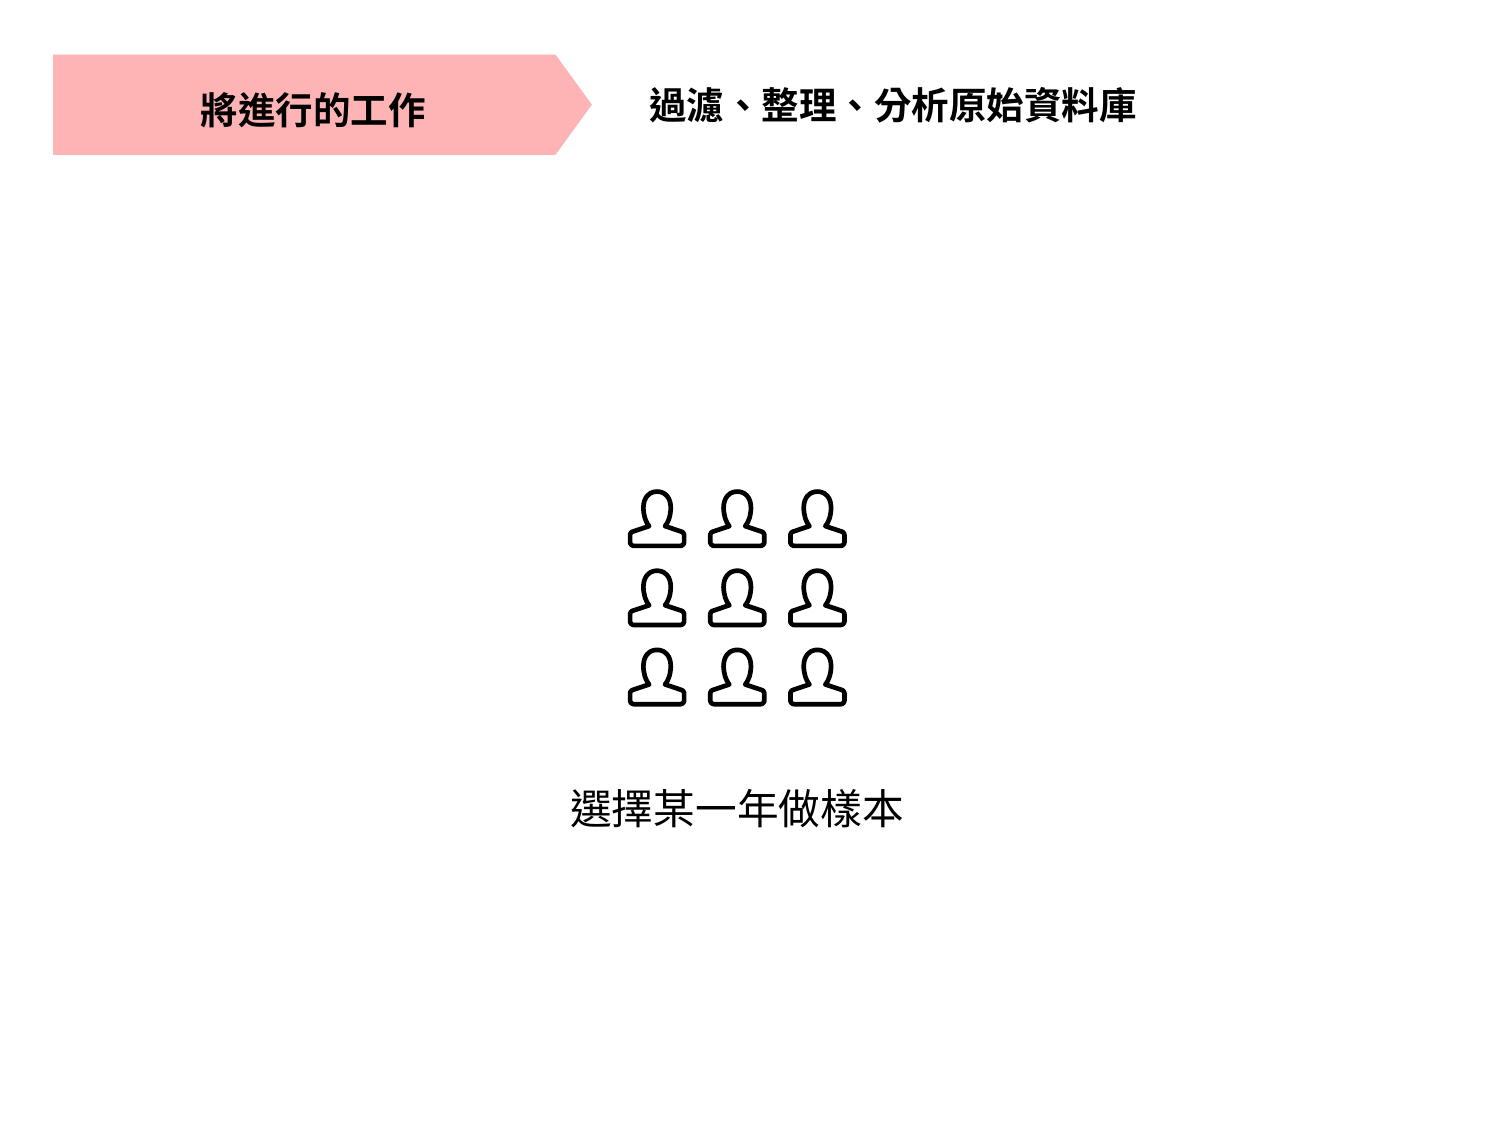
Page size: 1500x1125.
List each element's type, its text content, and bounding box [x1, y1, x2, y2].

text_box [553, 491, 922, 841]
text_box 將進行的工作 [50, 52, 594, 157]
text_box 過濾、整理、分析原始資料庫 [634, 74, 1152, 135]
